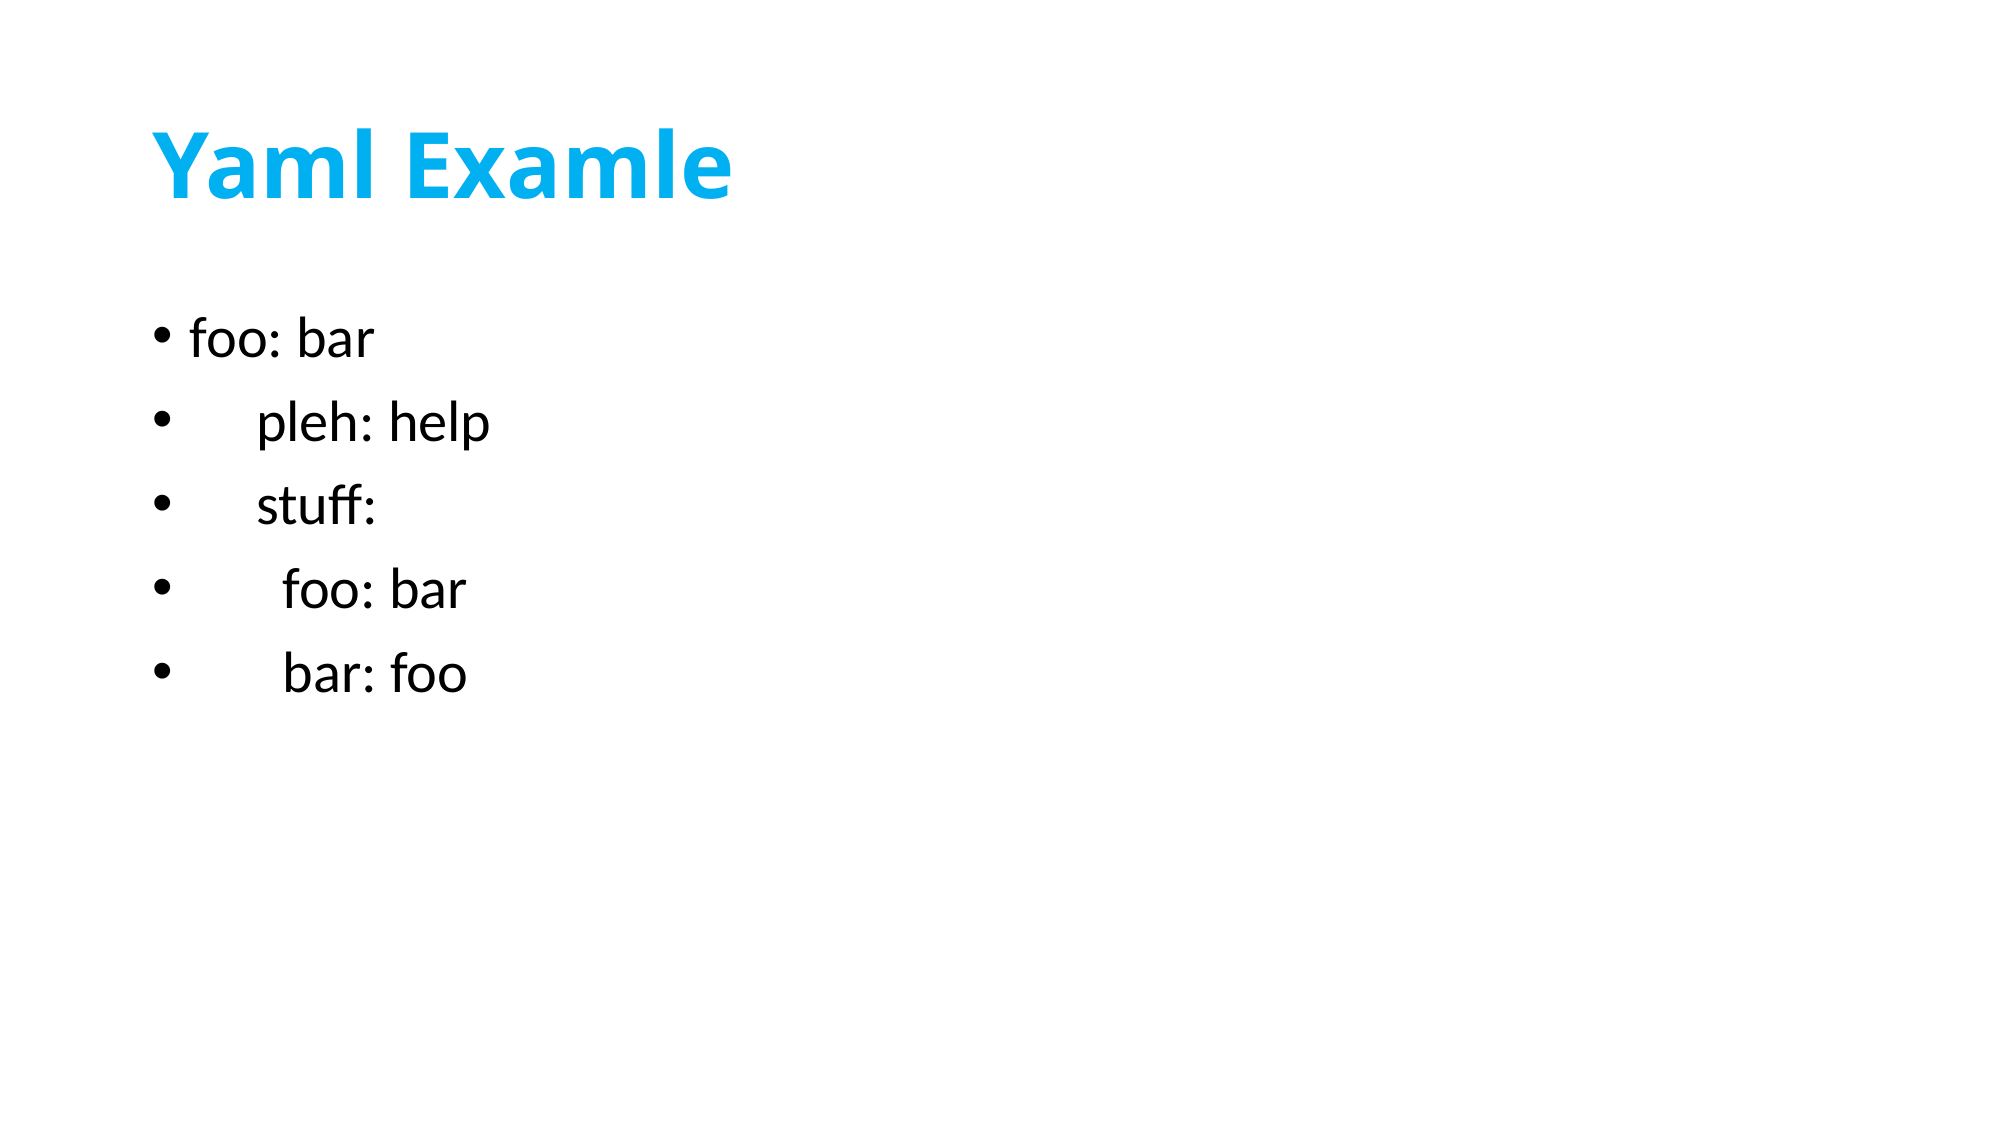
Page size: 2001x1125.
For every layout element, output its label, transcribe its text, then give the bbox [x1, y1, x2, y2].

list foo: bar pleh: help stuff: foo: bar bar: foo [137, 299, 1863, 1014]
title Yaml Examle [137, 59, 1863, 278]
